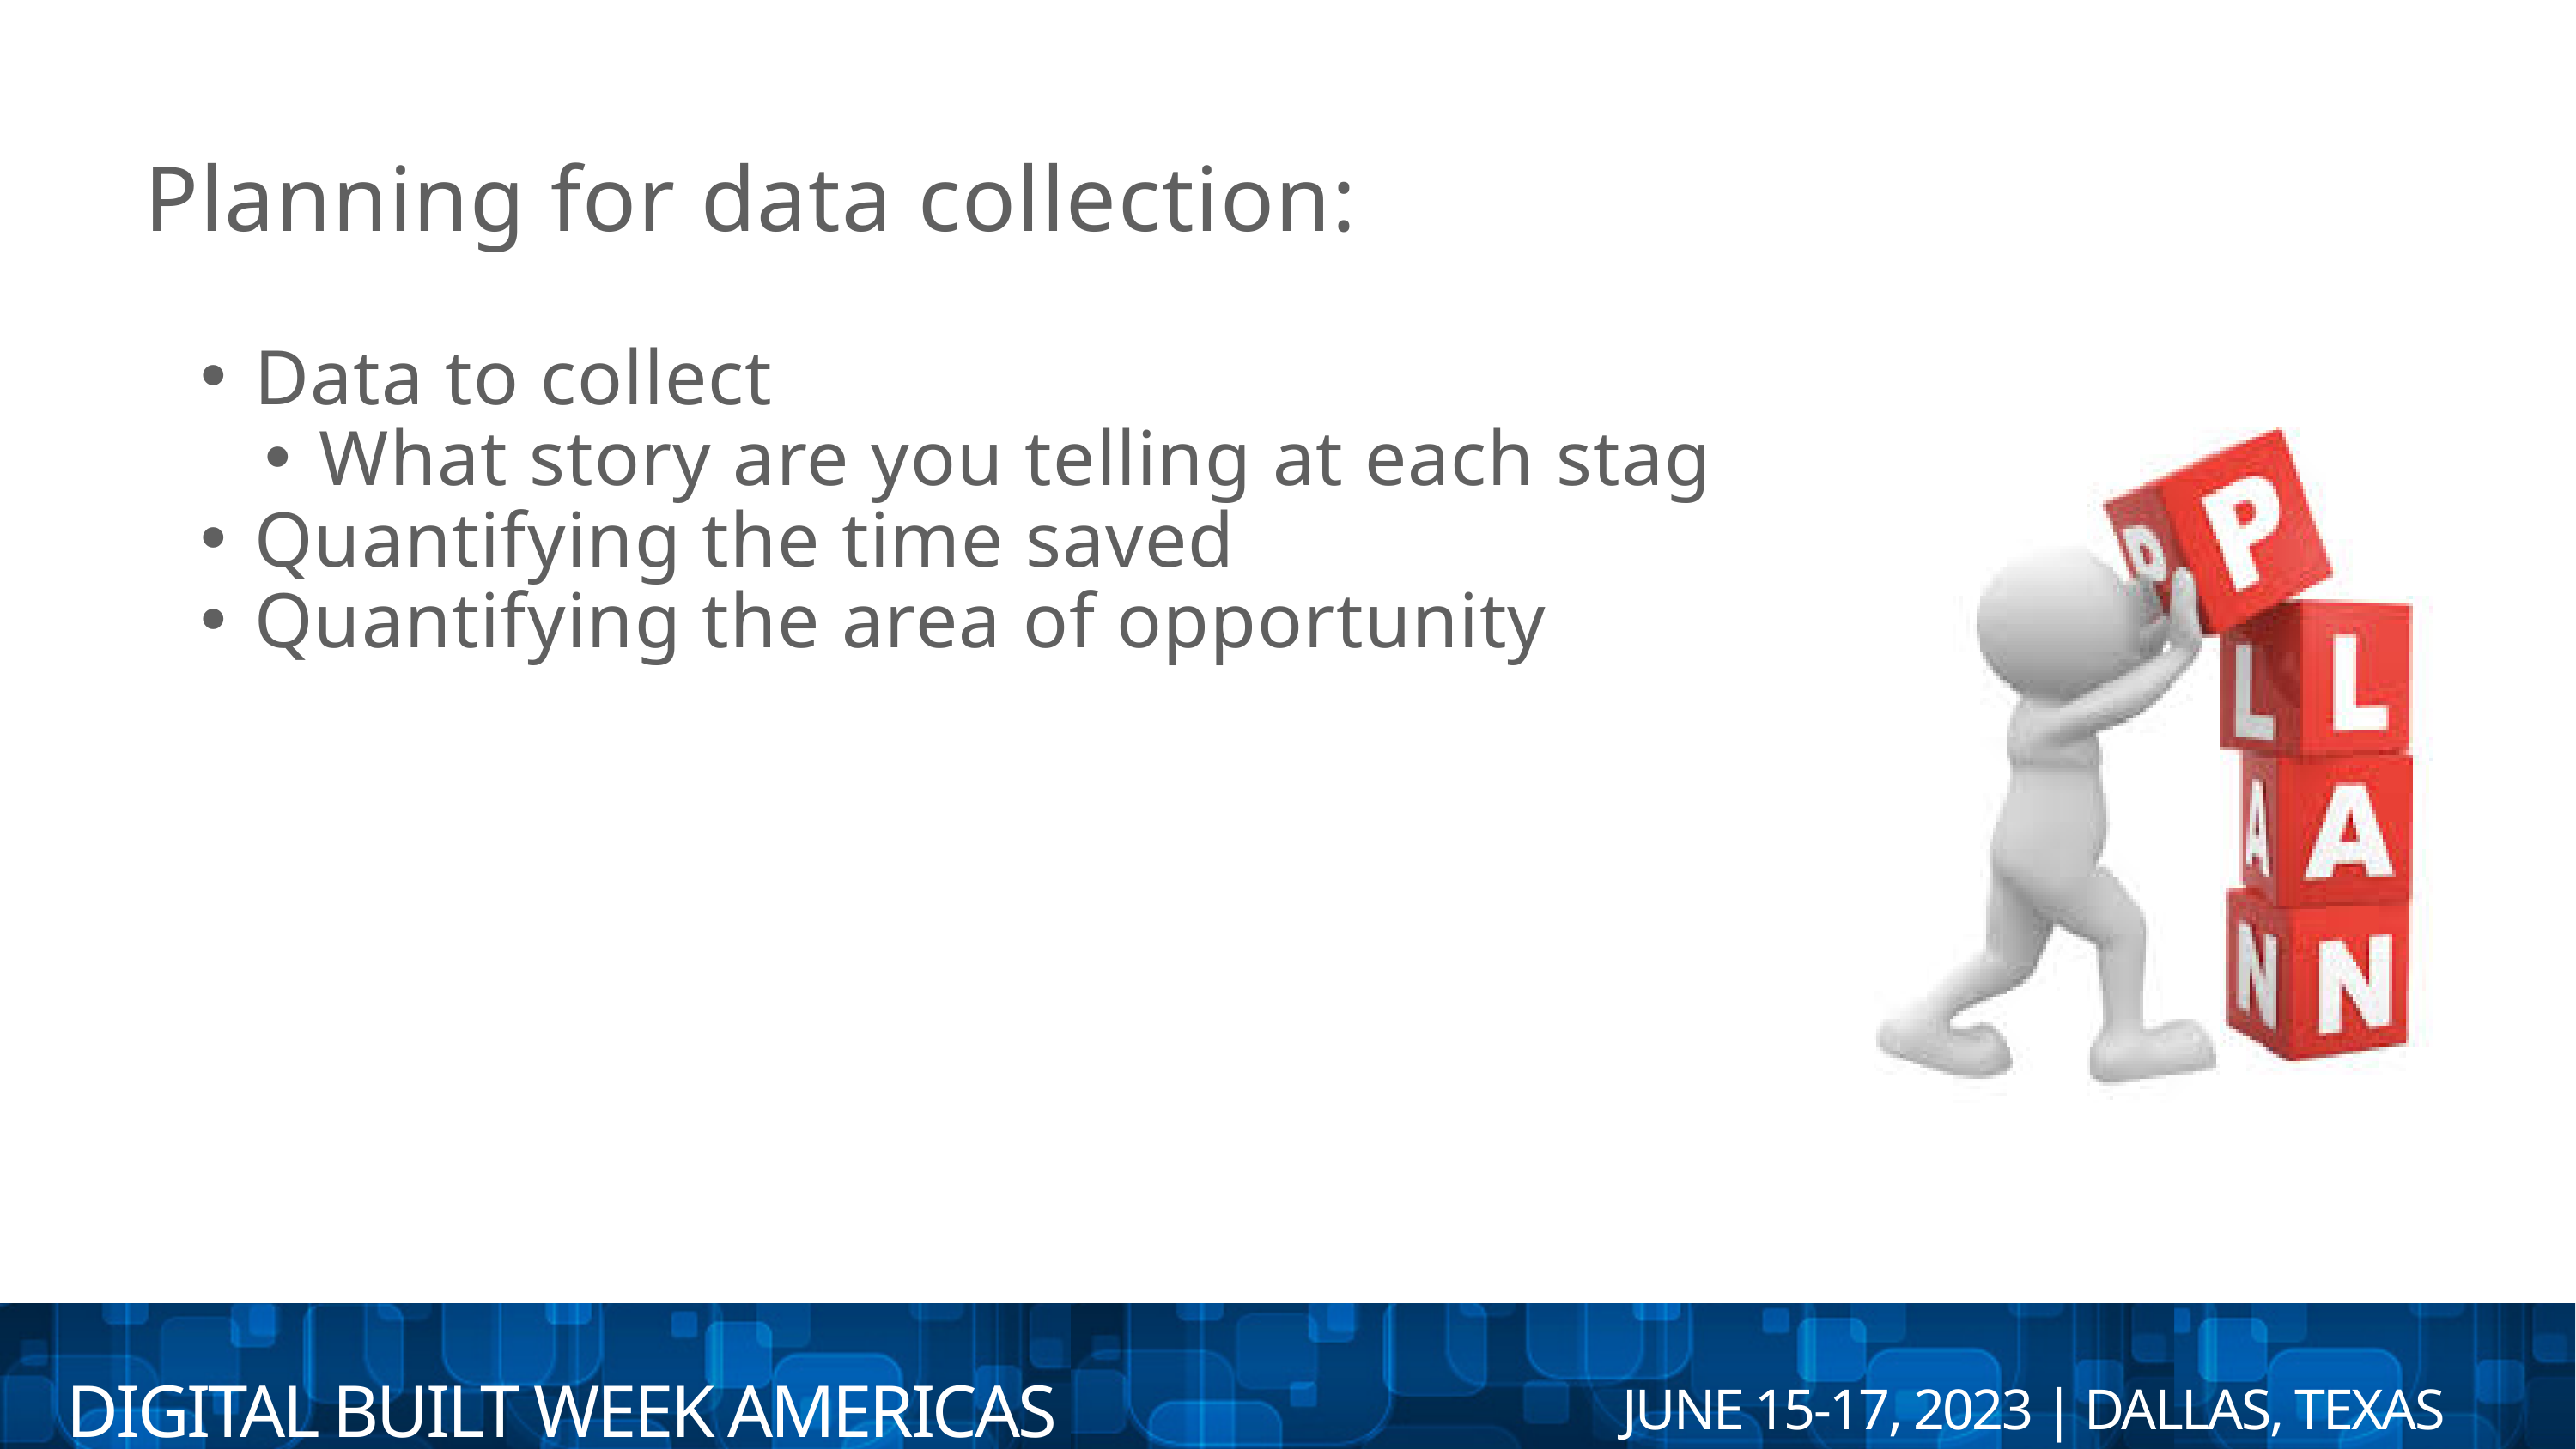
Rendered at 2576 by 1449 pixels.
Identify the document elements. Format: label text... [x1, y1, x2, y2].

picture [1714, 427, 2576, 1111]
picture [0, 1303, 2576, 1449]
text_box Planning for data collection: [144, 153, 2342, 250]
text_box Data to collect What story are you telling at each stage? Quantifying the time saved Quantifying the area of opportunity [147, 338, 2437, 664]
